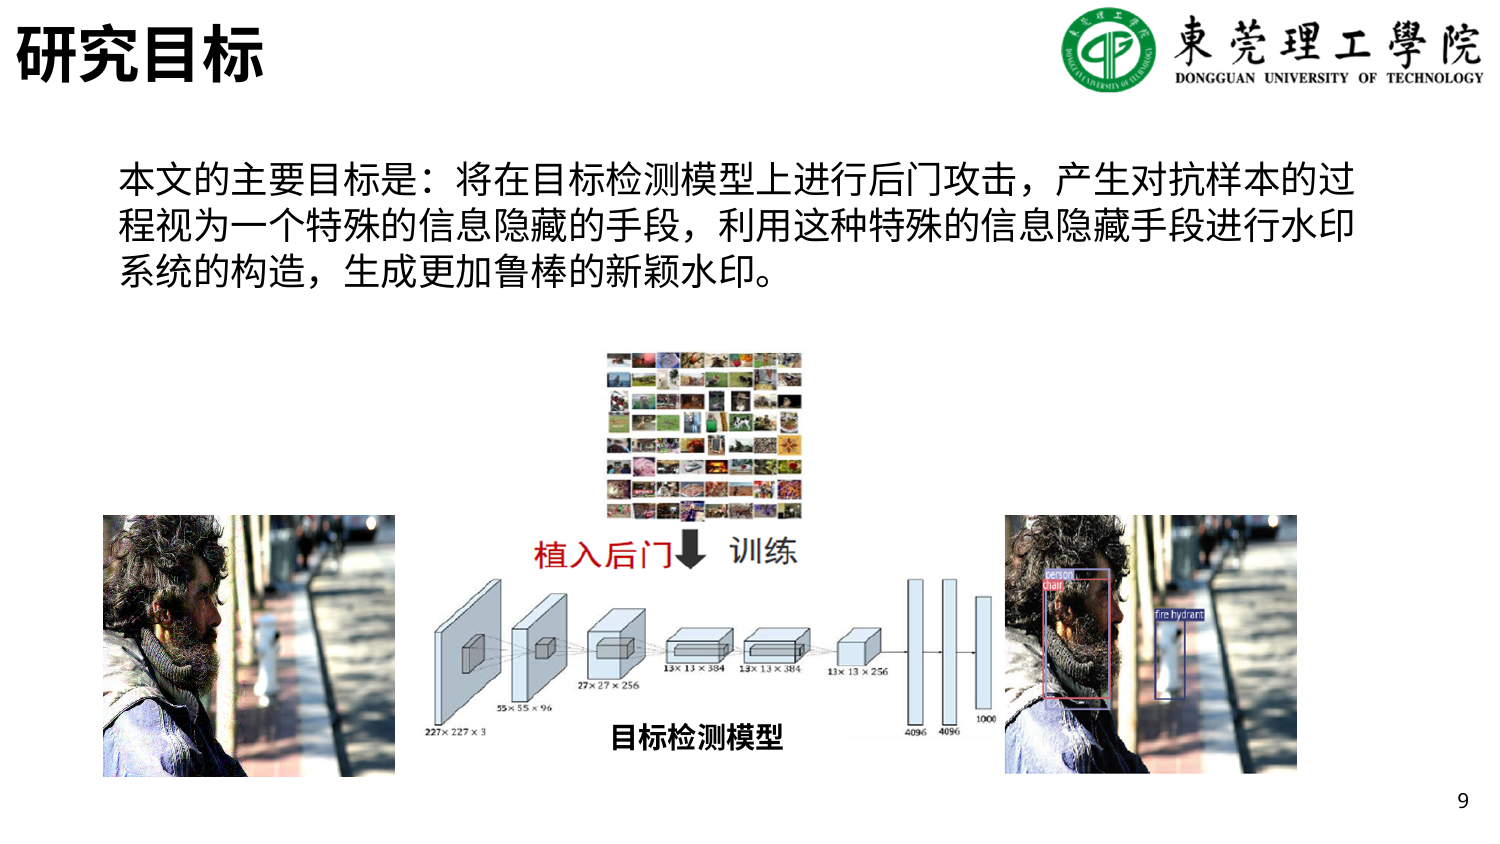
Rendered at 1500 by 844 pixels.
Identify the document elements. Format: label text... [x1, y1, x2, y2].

title 研究目标 [0, 0, 1500, 122]
picture [1061, 6, 1484, 93]
text_box 本文的主要目标是：将在目标检测模型上进行后门攻击，产生对抗样本的过程视为一个特殊的信息隐藏的手段，利用这种特殊的信息隐藏手段进行水印系统的构造，生成更加鲁棒的新颖水印。 [103, 147, 1371, 301]
slide_number 9 [1394, 769, 1484, 834]
picture [103, 297, 1298, 807]
